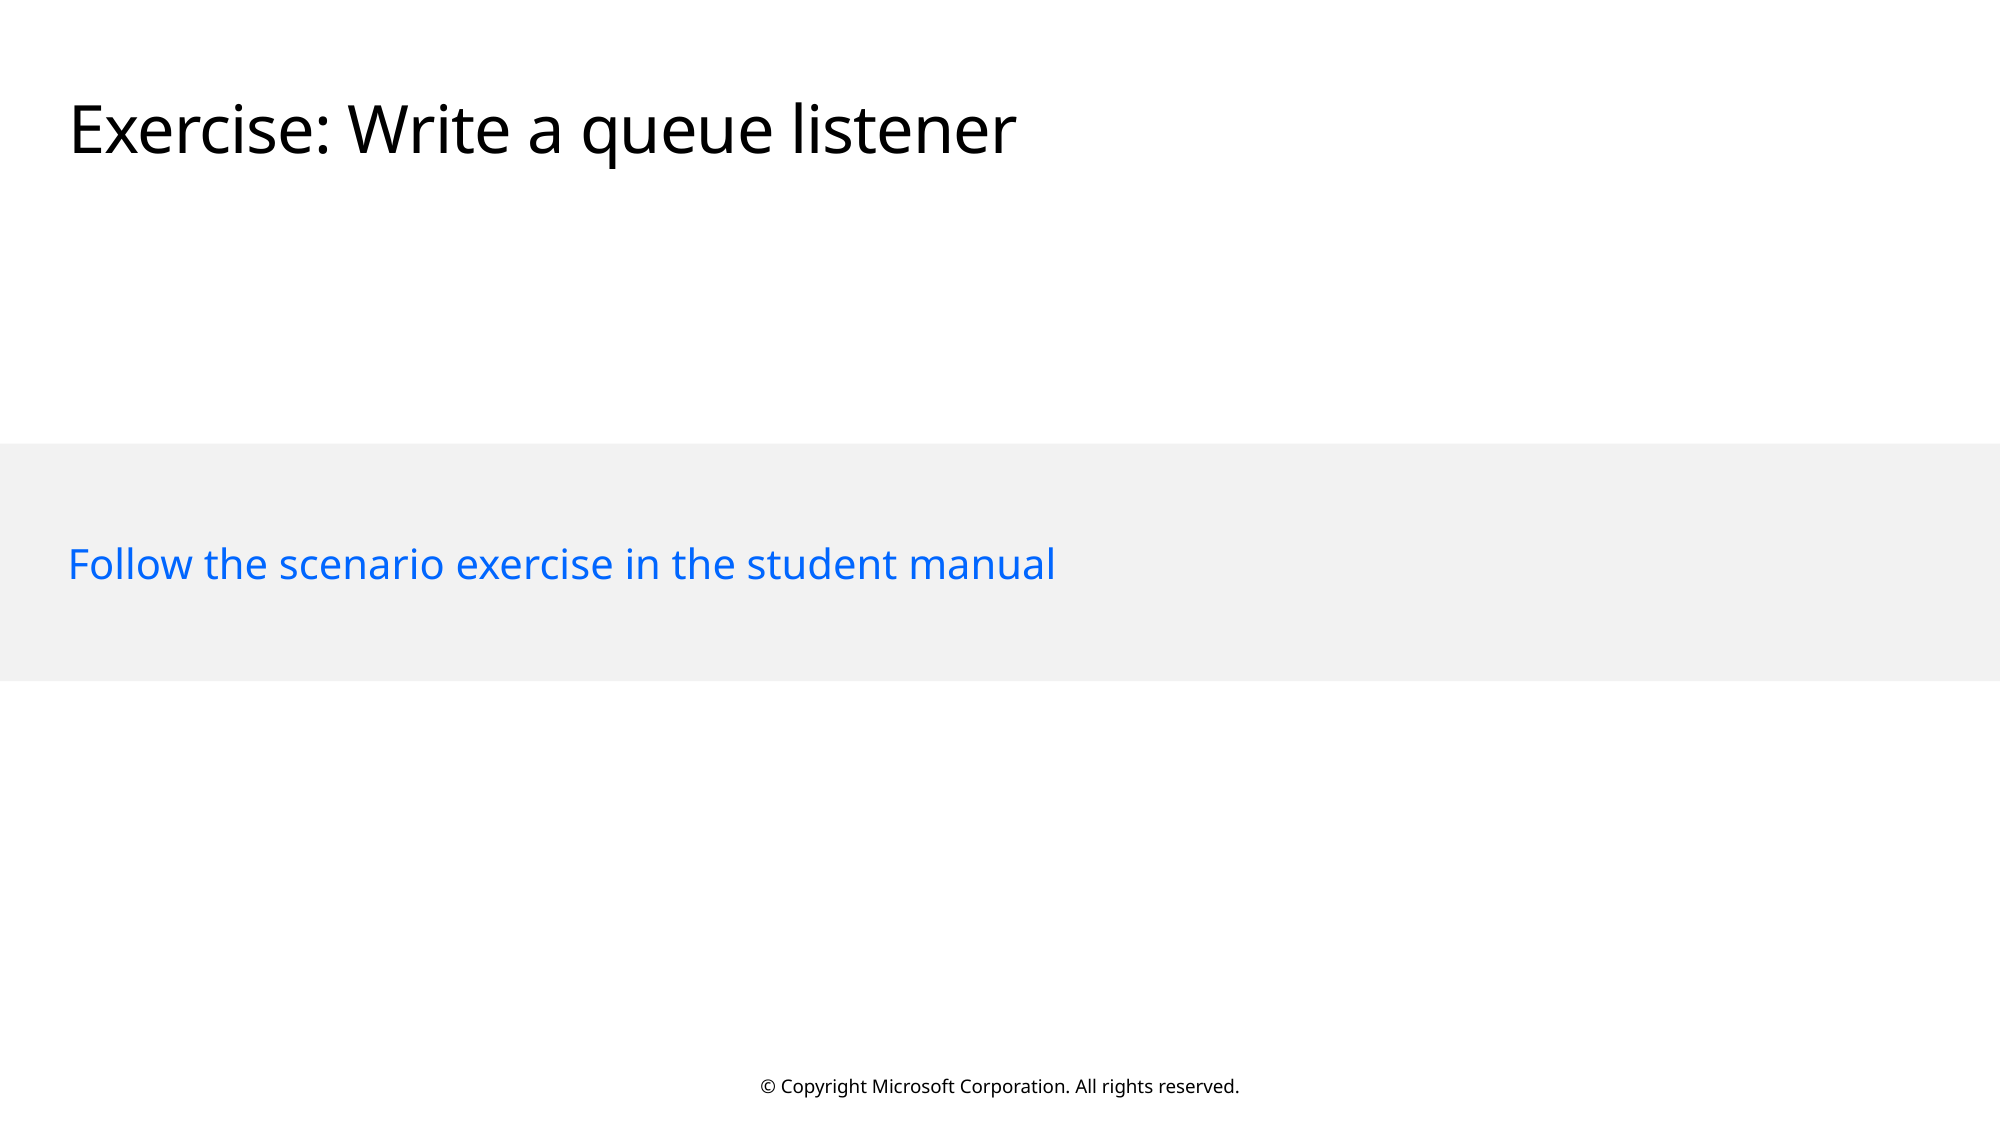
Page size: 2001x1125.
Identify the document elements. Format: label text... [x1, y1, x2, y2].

title Exercise: Write a queue listener [68, 72, 1930, 184]
text_box Follow the scenario exercise in the student manual [0, 443, 2000, 682]
